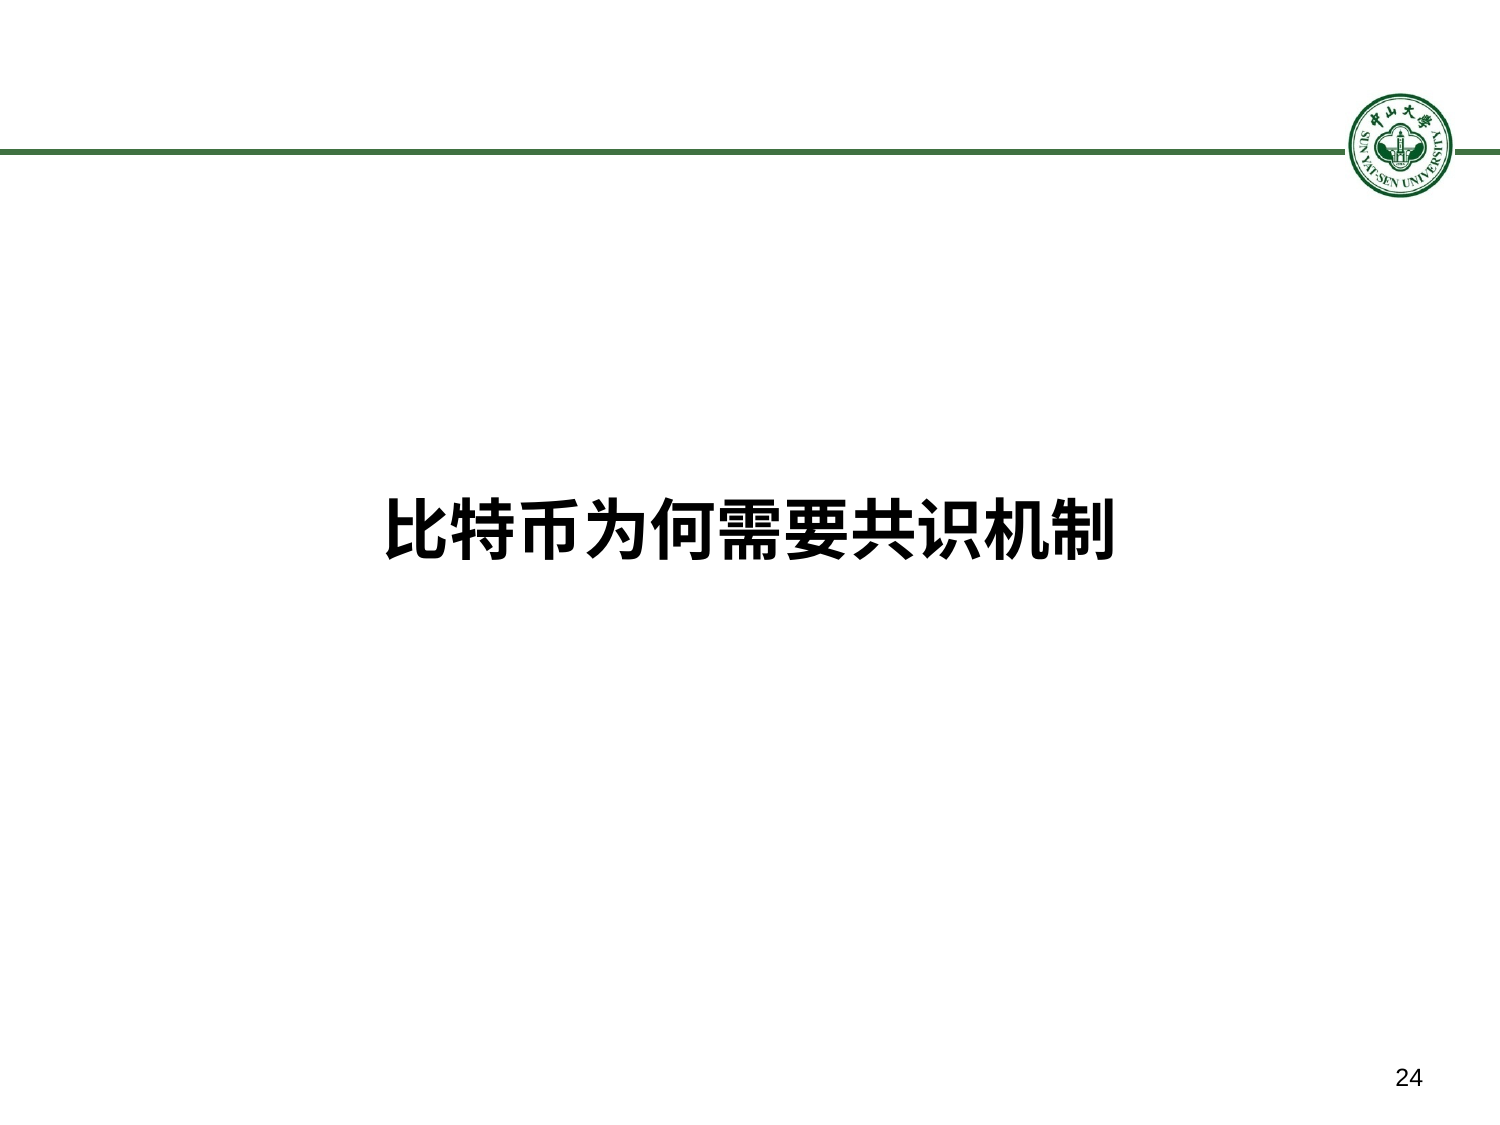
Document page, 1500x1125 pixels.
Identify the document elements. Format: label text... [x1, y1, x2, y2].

picture [1345, 90, 1455, 200]
list 比特币为何需要共识机制 [108, 480, 1392, 667]
